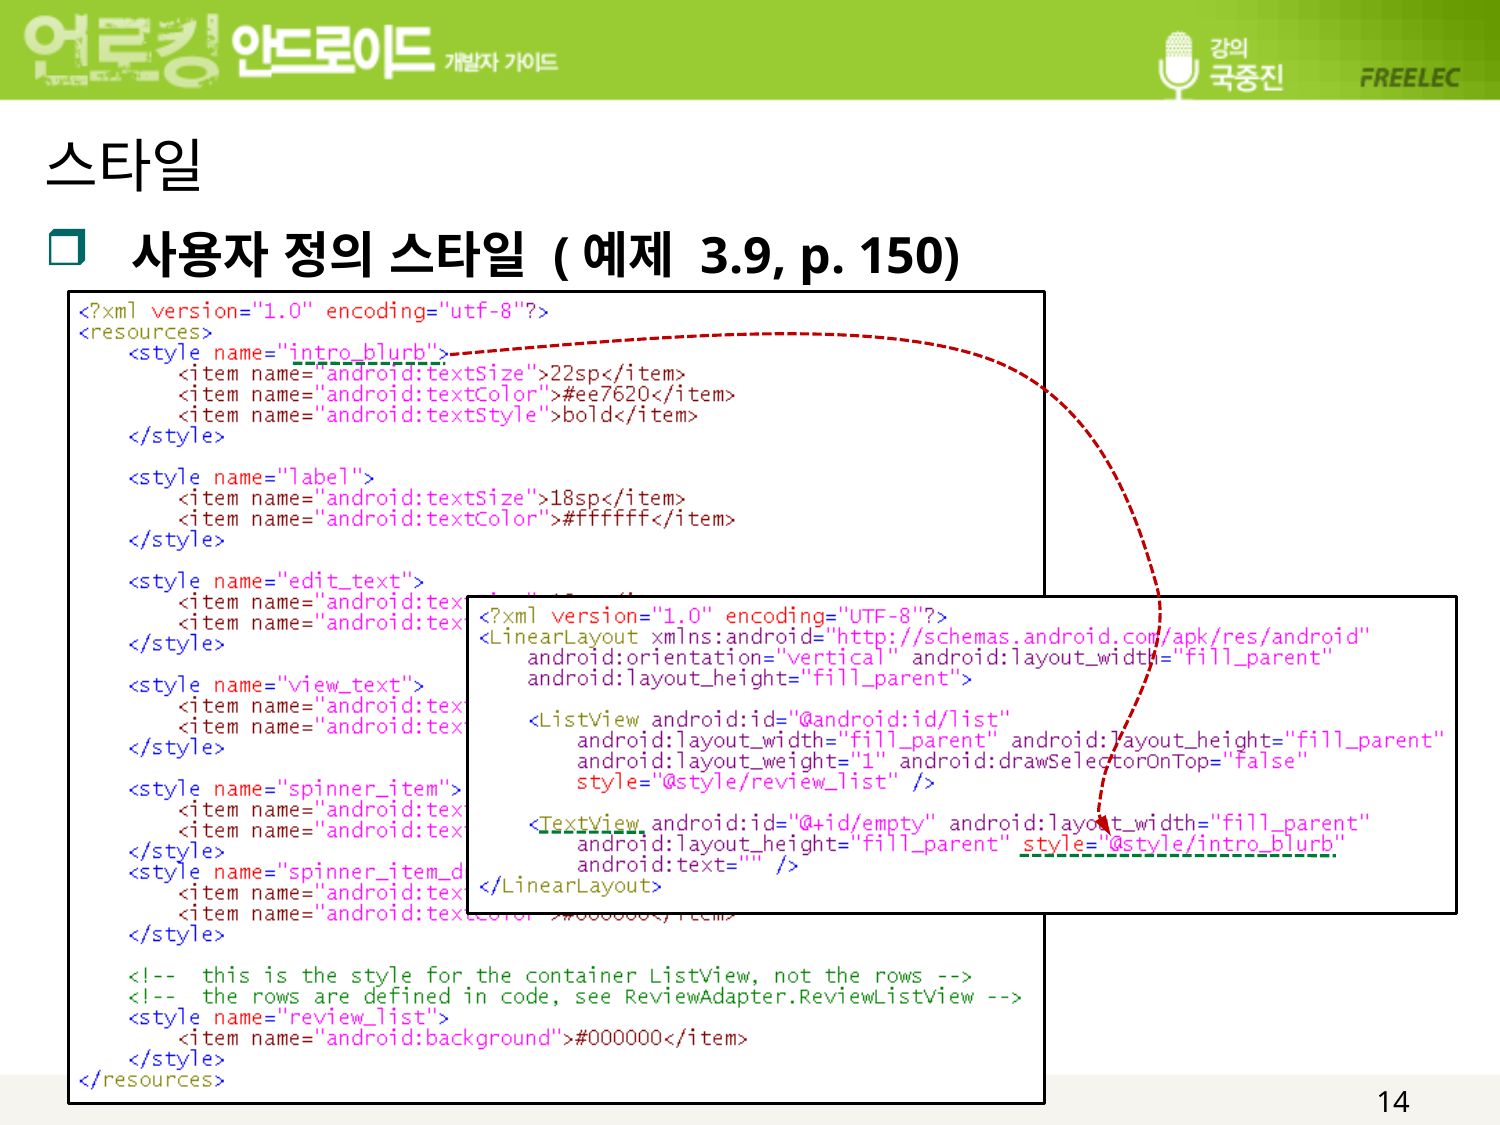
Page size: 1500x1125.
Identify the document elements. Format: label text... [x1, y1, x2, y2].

slide_number 14 [1074, 1075, 1426, 1121]
list 사용자 정의 스타일 (예제 3.9, p. 150) [29, 215, 1448, 1067]
picture [0, 0, 1500, 1074]
picture [69, 292, 1456, 1102]
text_box [1048, 391, 1159, 595]
title 스타일 [29, 128, 1460, 200]
